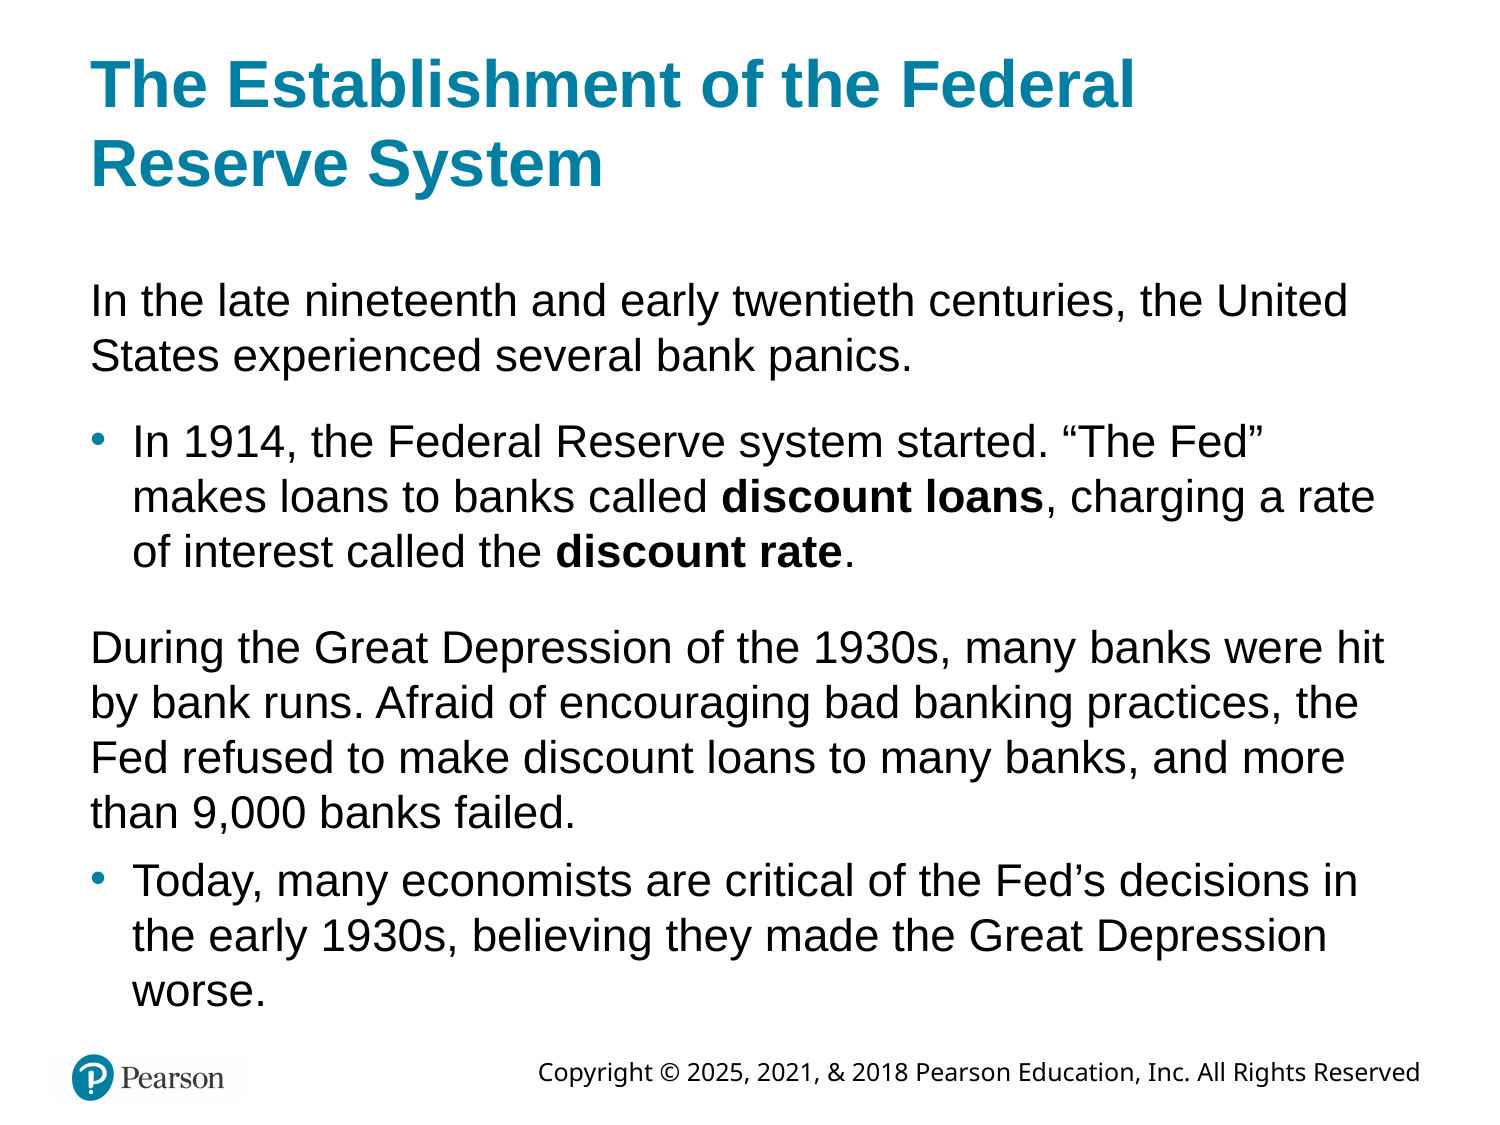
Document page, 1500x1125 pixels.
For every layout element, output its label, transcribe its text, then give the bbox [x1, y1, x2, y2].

title The Establishment of the Federal Reserve System [75, 35, 1425, 216]
list During the Great Depression of the 19 30s, many banks were hit by bank runs. Afraid of encouraging bad banking practices, the Fed refused to make discount loans to many banks, and more than 9,000 banks failed. Today, many economists are critical of the Fed’s decisions in the early 19 30s, believing they made the Great Depression worse. [75, 603, 1425, 1031]
picture [51, 1053, 245, 1102]
list In the late nineteenth and early twentieth centuries, the United States experienced several bank panics. In 19 14, the Federal Reserve system started. “The Fed” makes loans to banks called discount loans, charging a rate of interest called the discount rate. [75, 255, 1425, 587]
